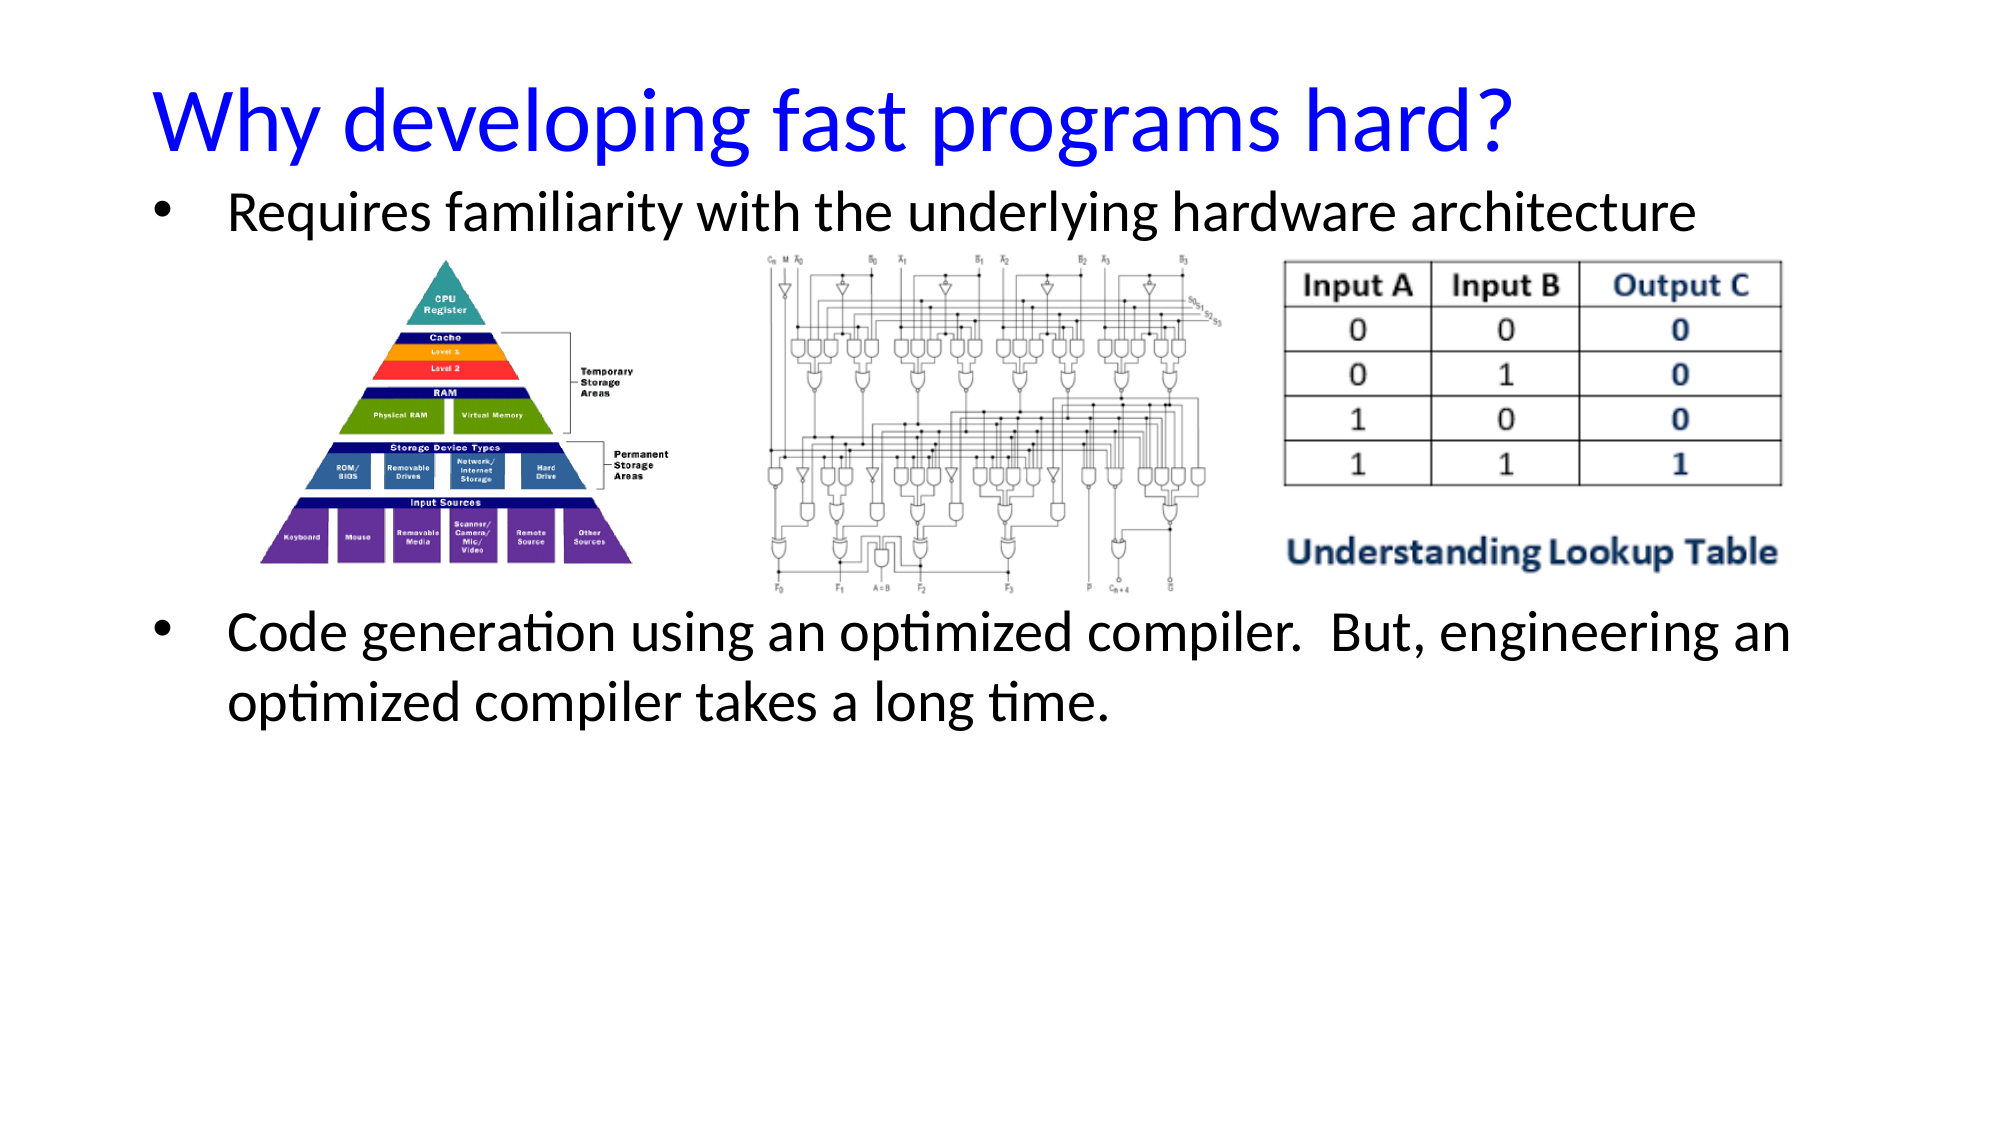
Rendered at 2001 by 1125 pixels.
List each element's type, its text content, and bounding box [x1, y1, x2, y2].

picture [253, 256, 673, 575]
title Why developing fast programs hard? [137, 12, 1863, 231]
text_box Requires familiarity with the underlying hardware architecture Code generation using an optimized compiler. But, engineering an optimized compiler takes a long time. [137, 165, 1812, 951]
picture [1255, 250, 1812, 597]
picture [764, 250, 1224, 597]
